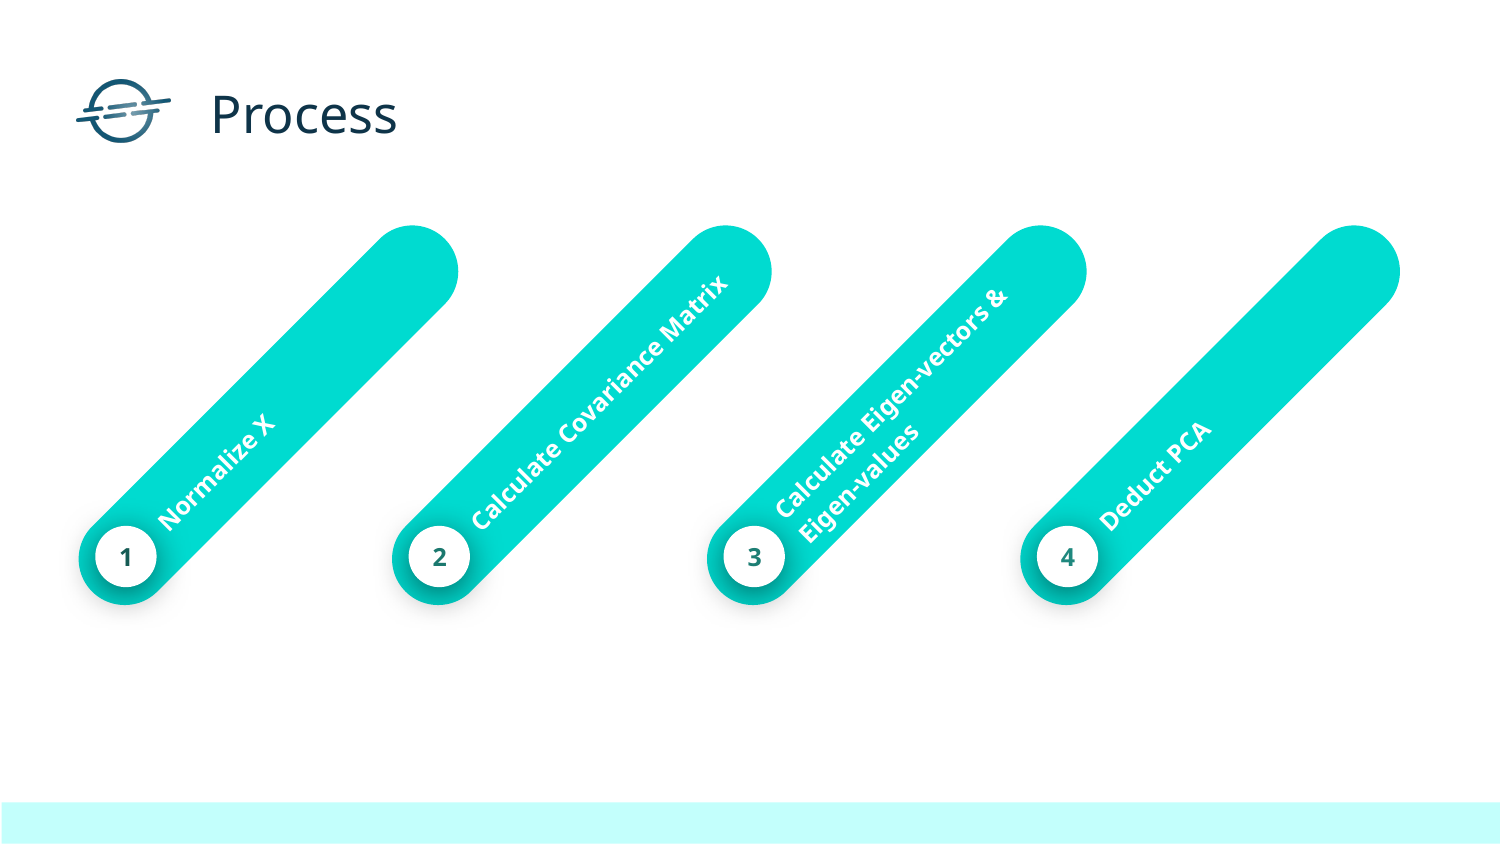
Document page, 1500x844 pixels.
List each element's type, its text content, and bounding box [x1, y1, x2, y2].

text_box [1001, 206, 1420, 625]
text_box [687, 206, 999, 625]
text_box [59, 206, 370, 625]
text_box [1, 802, 1500, 844]
picture [75, 78, 171, 143]
title Process [195, 66, 1068, 154]
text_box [372, 206, 685, 625]
